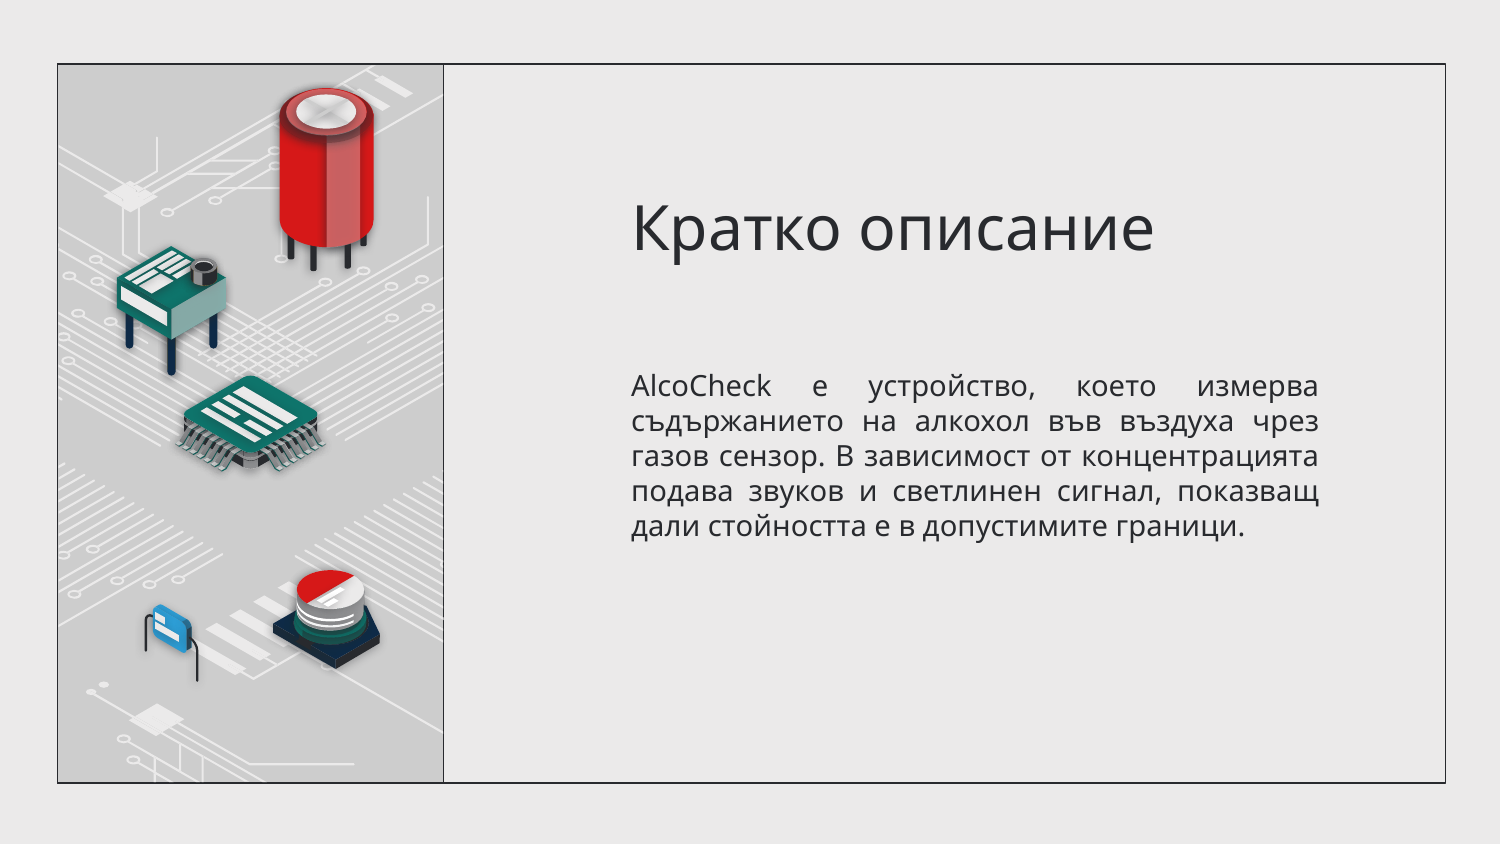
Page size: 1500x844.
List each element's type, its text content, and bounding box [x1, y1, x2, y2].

title Кратко описание [616, 173, 1383, 267]
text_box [57, 63, 444, 784]
subtitle AlcoCheck е устройство, което измерва съдържанието на алкохол във въздуха чрез газов сензор. В зависимост от концентрацията подава звуков и светлинен сигнал, показващ дали стойността е в допустимите граници. [616, 352, 1335, 671]
